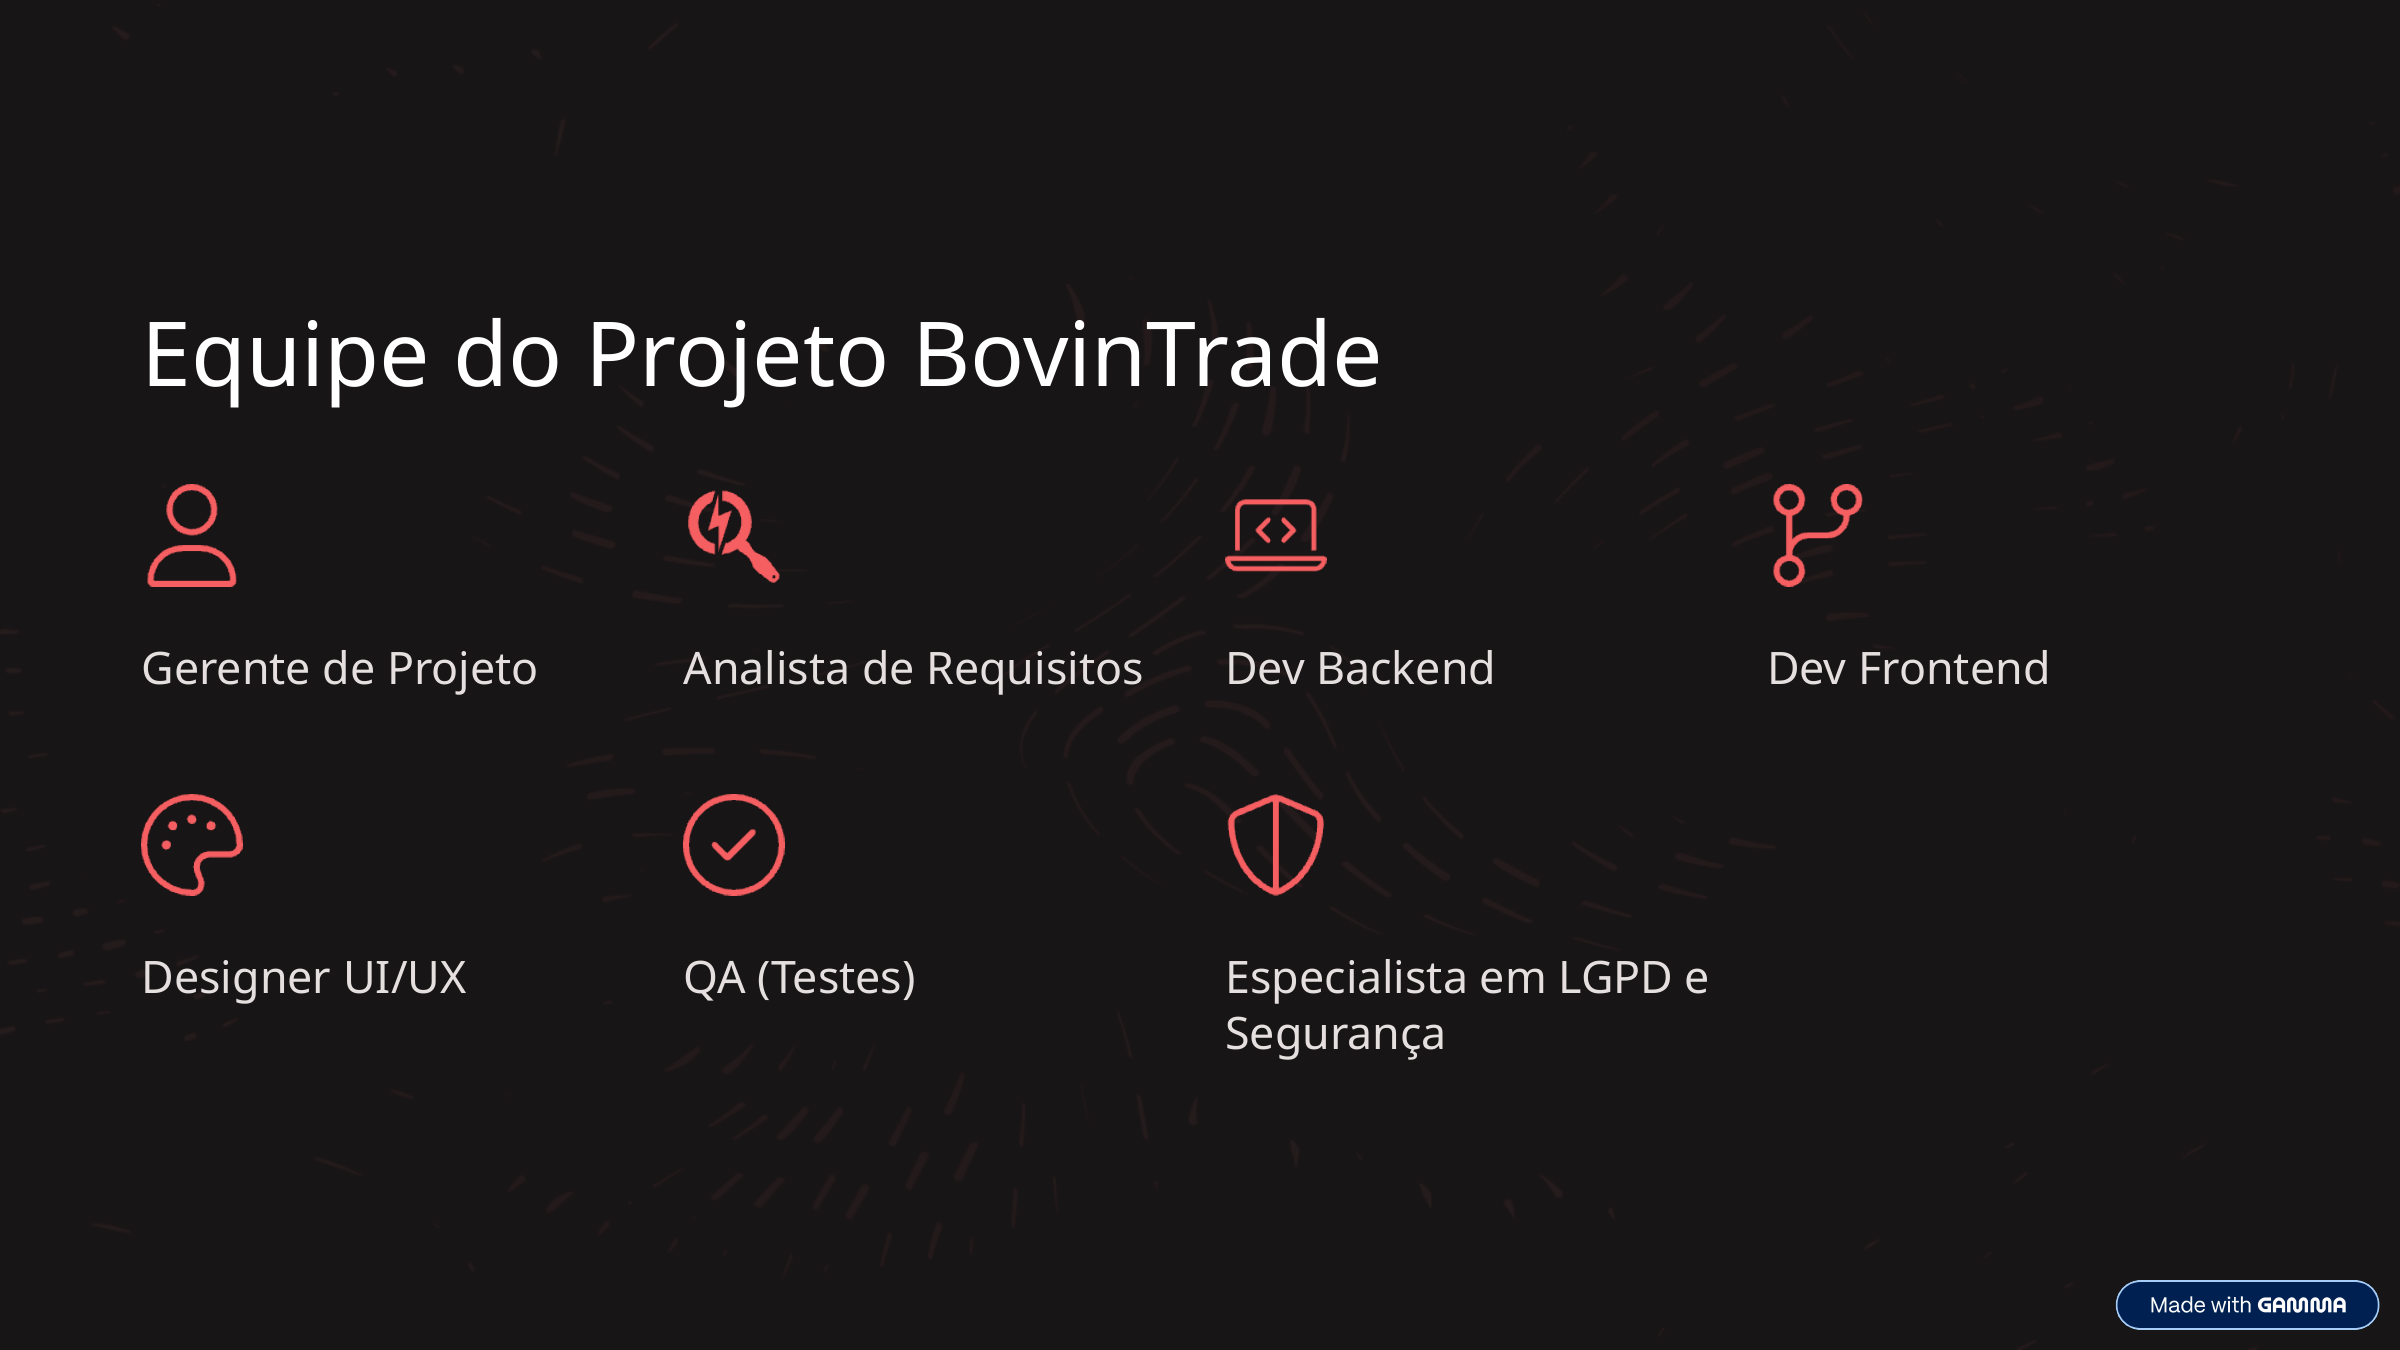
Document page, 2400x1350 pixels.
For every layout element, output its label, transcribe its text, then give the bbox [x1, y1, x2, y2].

text_box Gerente de Projeto [141, 636, 592, 693]
picture [141, 794, 243, 896]
picture [141, 484, 243, 587]
picture [1225, 794, 1327, 896]
picture [683, 794, 785, 896]
text_box Dev Backend [1225, 636, 1676, 693]
picture [683, 484, 785, 587]
picture [2106, 1271, 2389, 1339]
text_box Especialista em LGPD e Segurança [1225, 946, 1717, 1059]
picture [1225, 484, 1327, 587]
picture [1767, 484, 1869, 587]
text_box Designer UI/UX [141, 946, 592, 1003]
text_box Analista de Requisitos [683, 636, 1134, 693]
text_box QA (Testes) [683, 946, 1134, 1003]
text_box Dev Frontend [1767, 636, 2217, 693]
text_box Equipe do Projeto BovinTrade [141, 291, 1301, 404]
